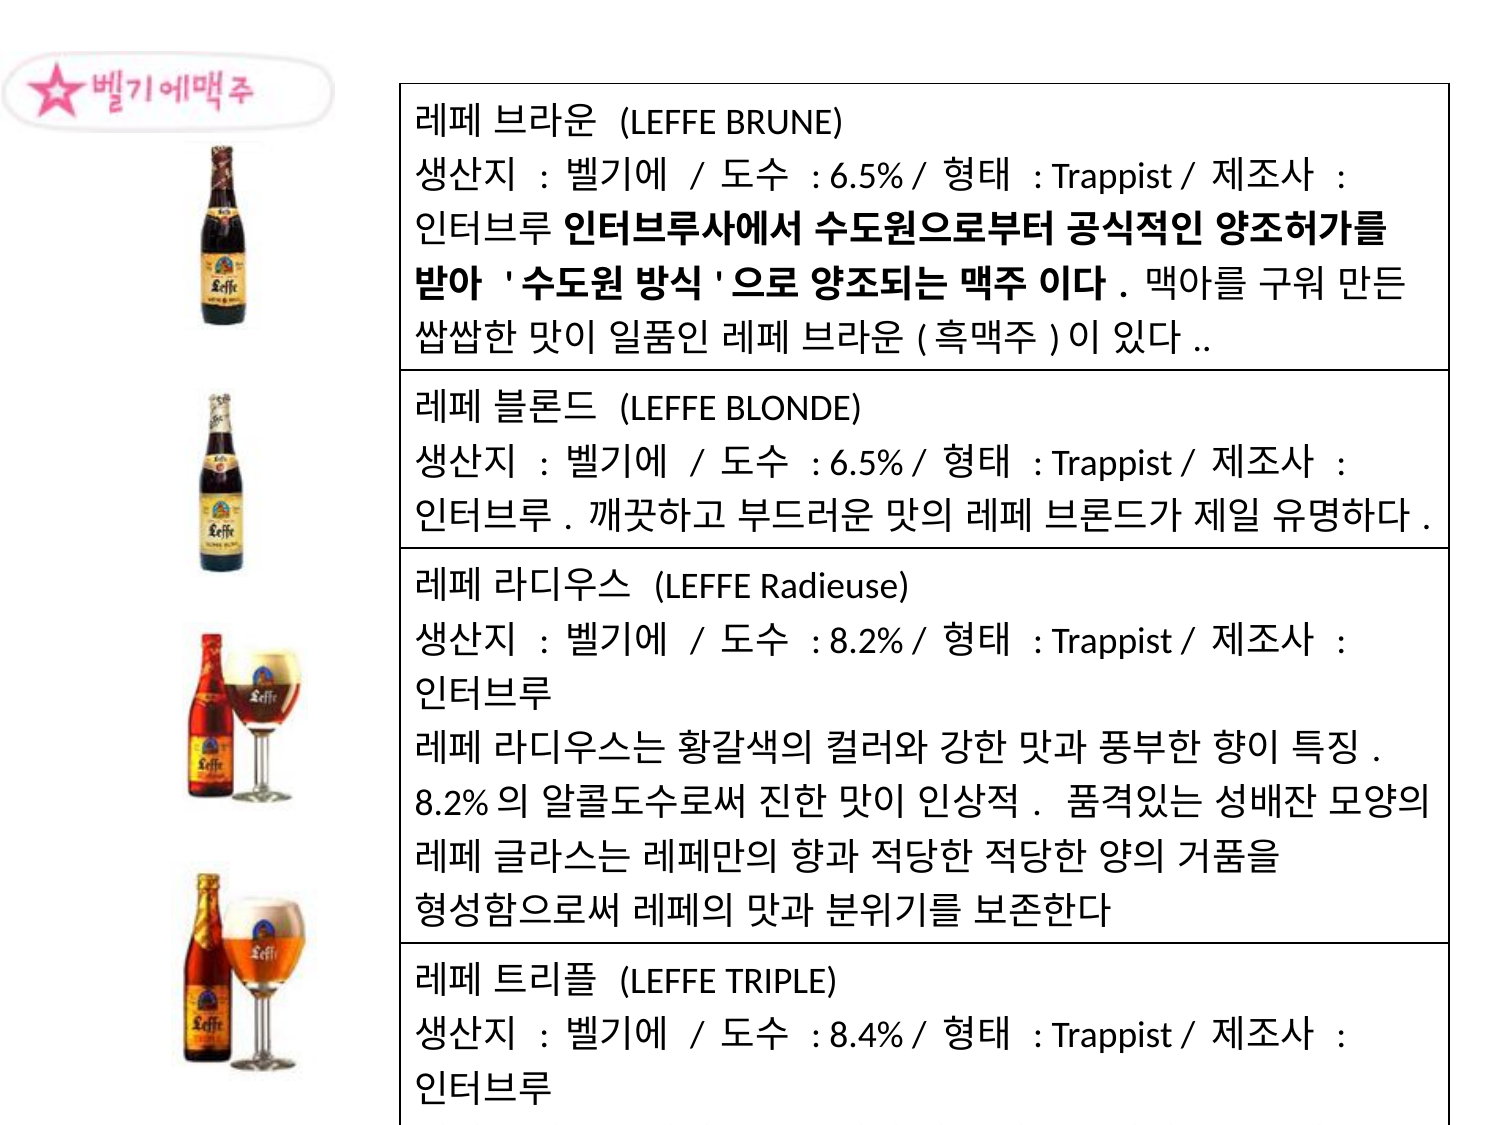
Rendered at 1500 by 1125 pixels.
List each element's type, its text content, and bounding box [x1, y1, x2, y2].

picture [0, 51, 335, 133]
table_header 레페 브라운 (LEFFE BRUNE) 생산지 : 벨기에 / 도수 : 6.5% / 형태 : Trappist / 제조사 : 인터브루 인터브루사에서 수도원으로부터 공식적인 양조허가를 받아 '수도원 방식'으로 양조되는 맥주 이다. 맥아를 구워 만든 쌉쌉한 맛이 일품인 레페 브라운(흑맥주)이 있다.. [401, 84, 1448, 369]
picture [182, 622, 308, 811]
picture [170, 861, 317, 1081]
table_cell 레페 블론드 (LEFFE BLONDE) 생산지 : 벨기에 / 도수 : 6.5% / 형태 : Trappist / 제조사 : 인터브루. 깨끗하고 부드러운 맛의 레페 브론드가 제일 유명하다. [401, 371, 1448, 547]
picture [160, 388, 286, 577]
table_cell 레페 라디우스 (LEFFE Radieuse) 생산지 : 벨기에 / 도수 : 8.2% / 형태 : Trappist / 제조사 : 인터브루 레페 라디우스는 황갈색의 컬러와 강한 맛과 풍부한 향이 특징. 8.2%의 알콜도수로써 진한 맛이 인상적. 품격있는 성배잔 모양의 레페 글라스는 레페만의 향과 적당한 적당한 양의 거품을 형성함으로써 레페의 맛과 분위기를 보존한다 [401, 549, 1448, 942]
picture [160, 141, 286, 330]
table_cell 레페 트리플 (LEFFE TRIPLE) 생산지 : 벨기에 / 도수 : 8.4% / 형태 : Trappist / 제조사 : 인터브루 레페 트리플은 레페 맥주중 가장 강한 알콜을 가지고 있으며, 레몬과 바닐라 맛이 나며 황금빛 색깔, 프레쉬하고 순수한 맛이 일품 [401, 944, 1448, 1125]
